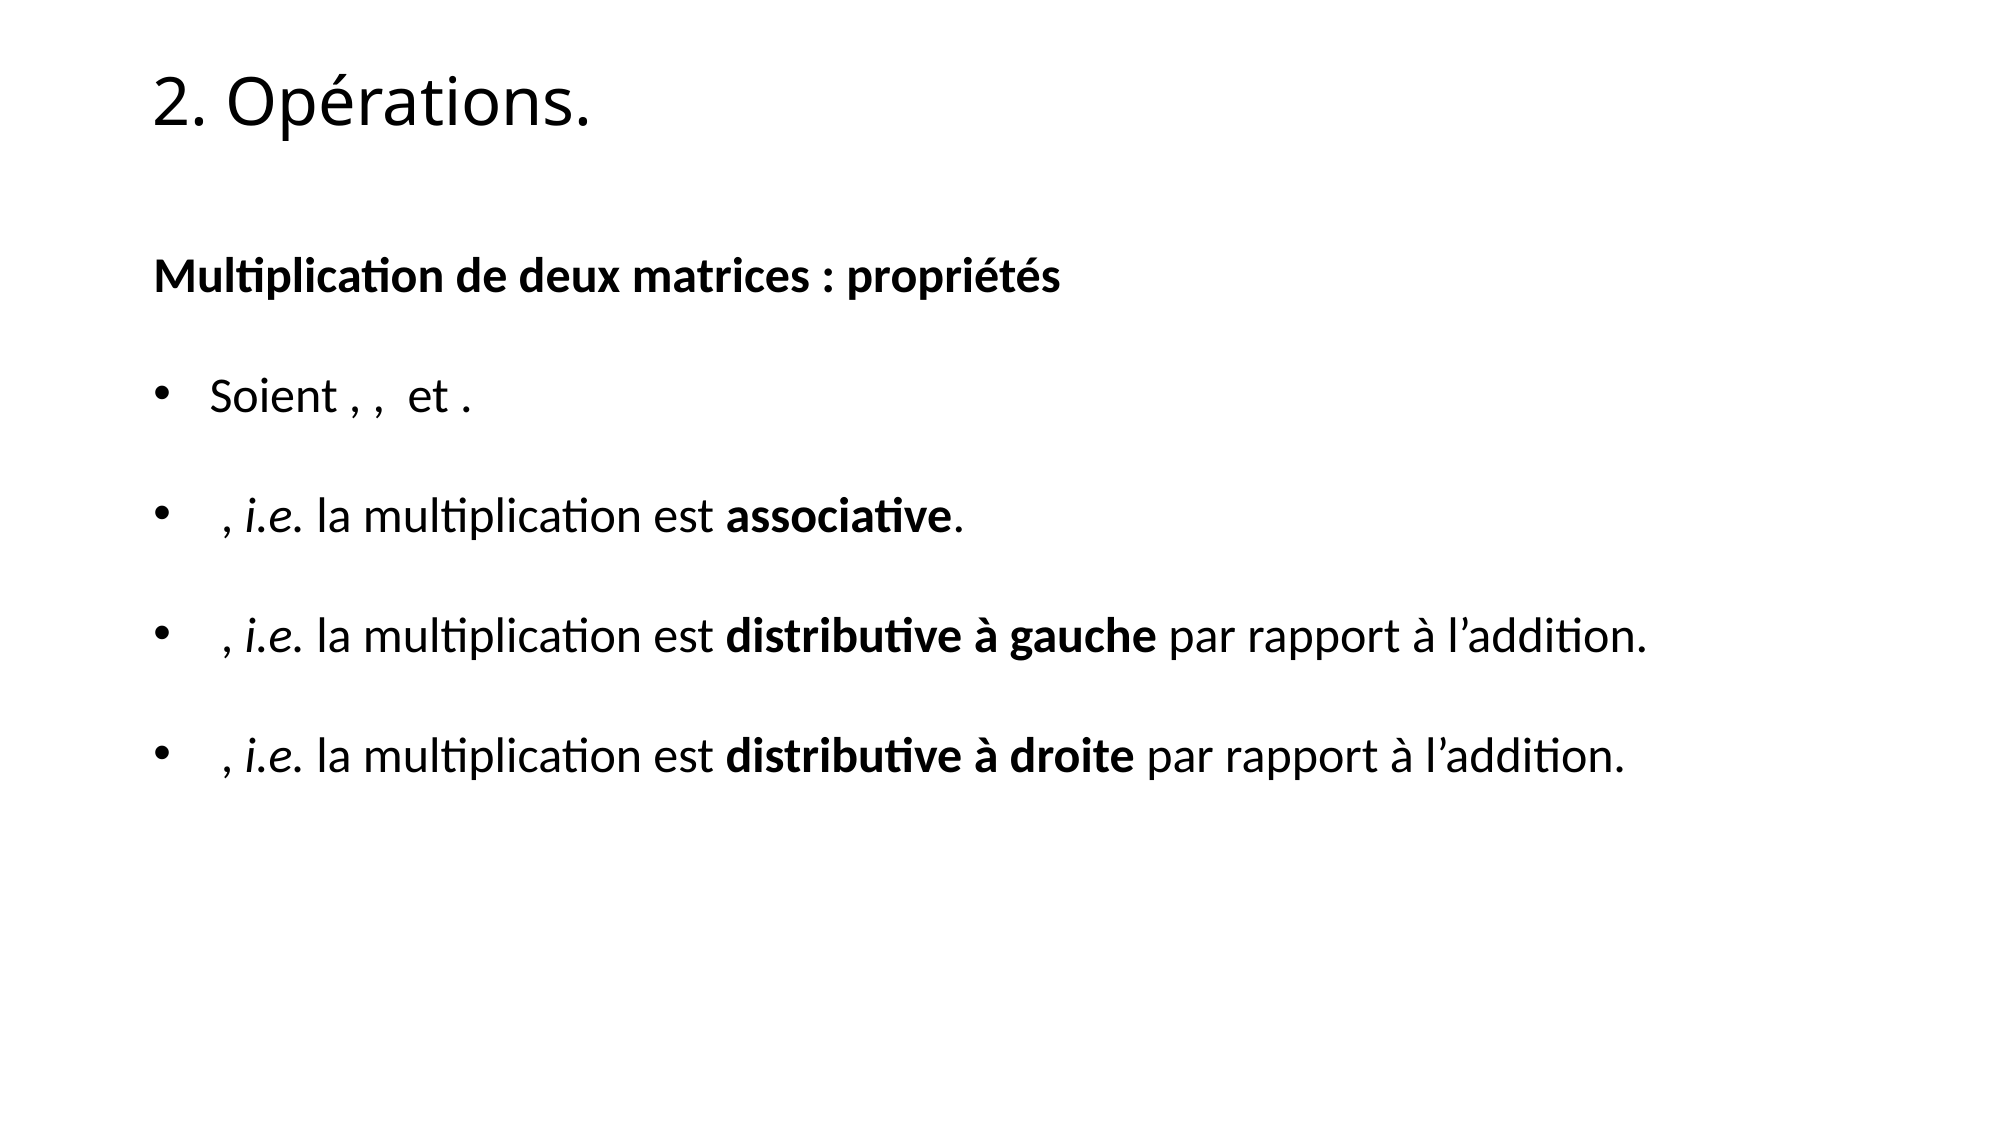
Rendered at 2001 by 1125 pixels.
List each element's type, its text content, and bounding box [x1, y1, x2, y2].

text_box 2. Opérations. [137, 59, 1863, 155]
